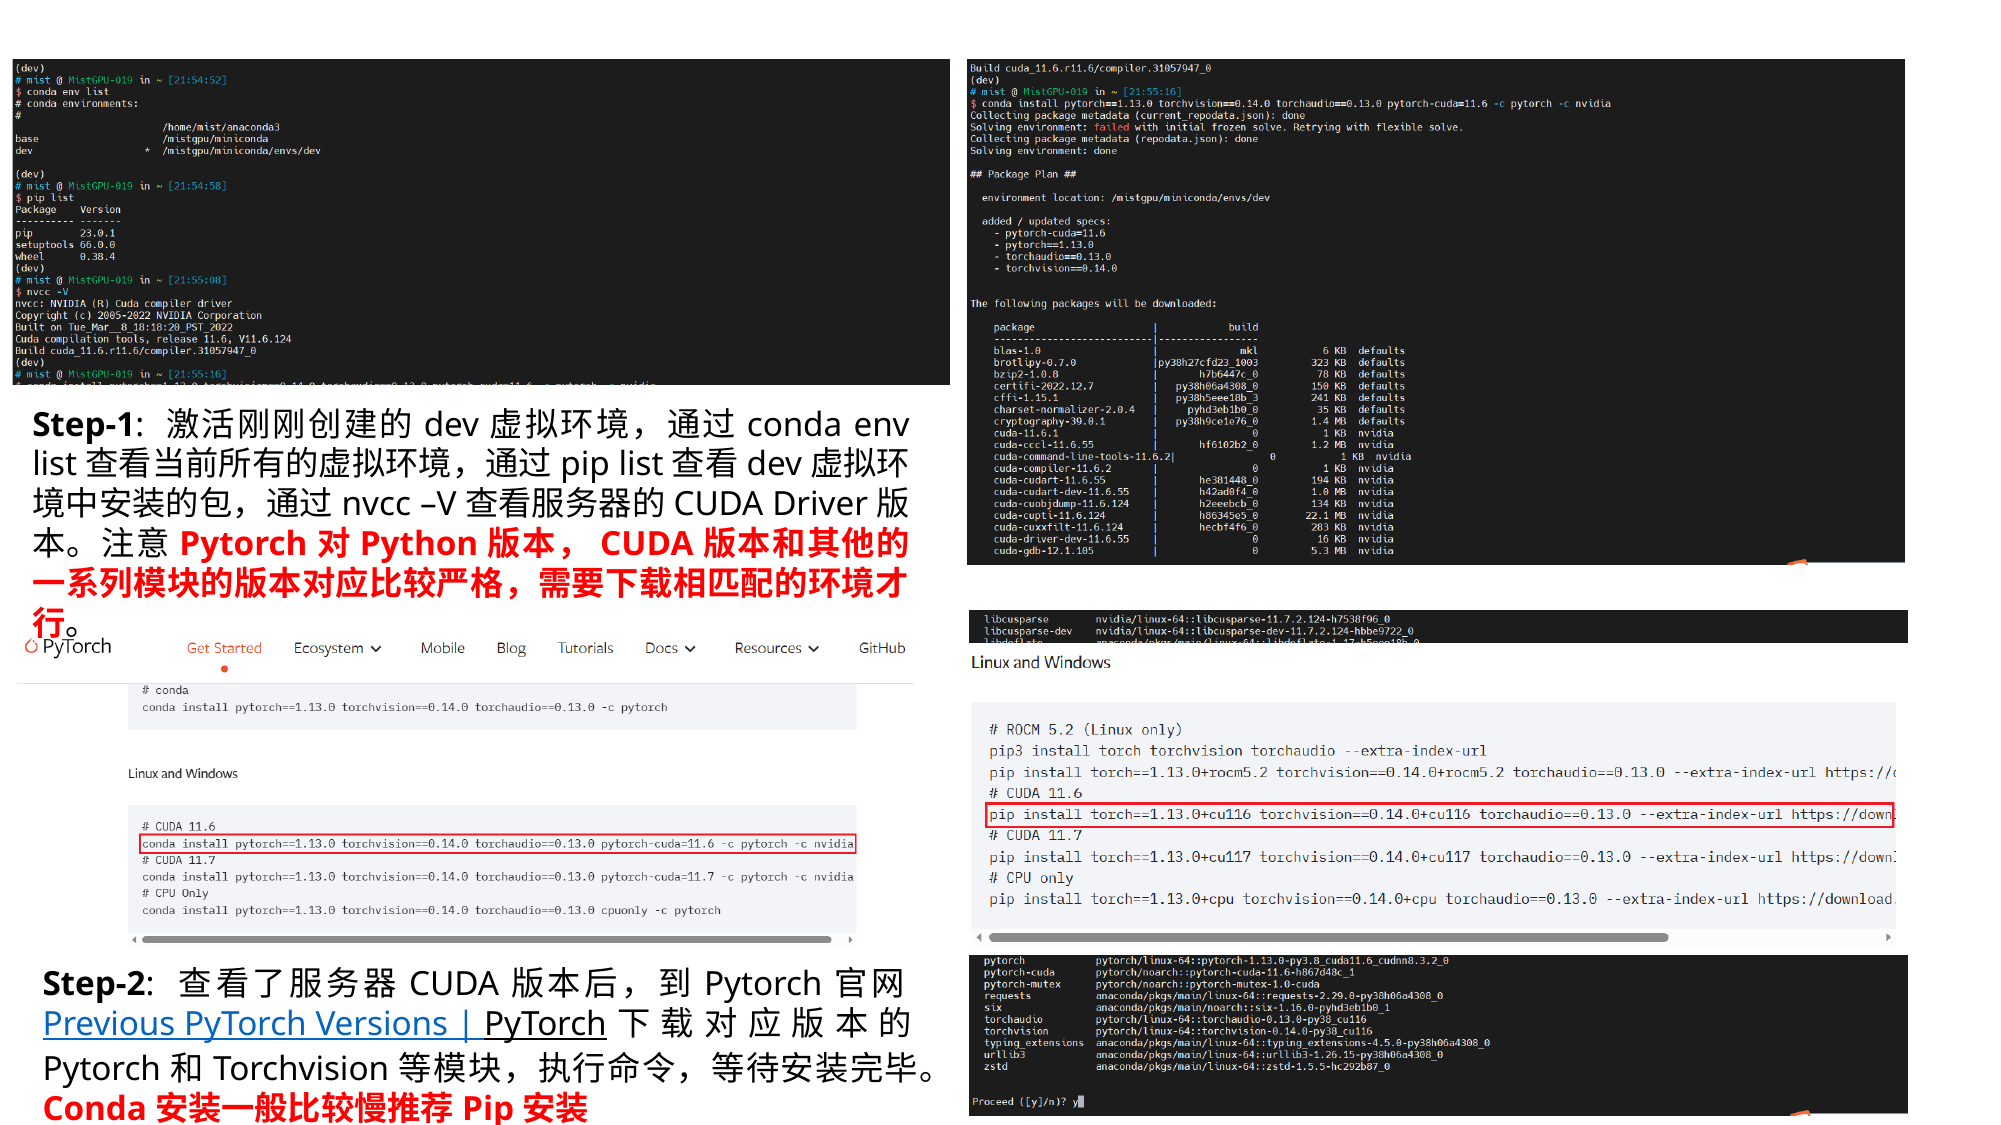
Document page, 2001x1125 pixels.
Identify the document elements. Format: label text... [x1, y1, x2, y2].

picture [966, 59, 1905, 565]
text_box Step-2: 查看了服务器CUDA版本后，到Pytorch官网 Previous PyTorch Versions | PyTorch下载对应版本的Pytorch和Torchvision等模块，执行命令，等待安装完毕。Conda安装一般比较慢推荐Pip安装 [27, 954, 935, 1125]
picture [17, 613, 914, 955]
picture [955, 610, 1911, 1116]
picture [12, 59, 950, 385]
text_box Step-1: 激活刚刚创建的dev虚拟环境，通过conda env list查看当前所有的虚拟环境，通过pip list查看dev虚拟环境中安装的包，通过nvcc –V查看服务器的CUDA Driver版本。注意Pytorch对Python版本，CUDA版本和其他的一系列模块的版本对应比较严格，需要下载相匹配的环境才行。 [17, 395, 925, 650]
